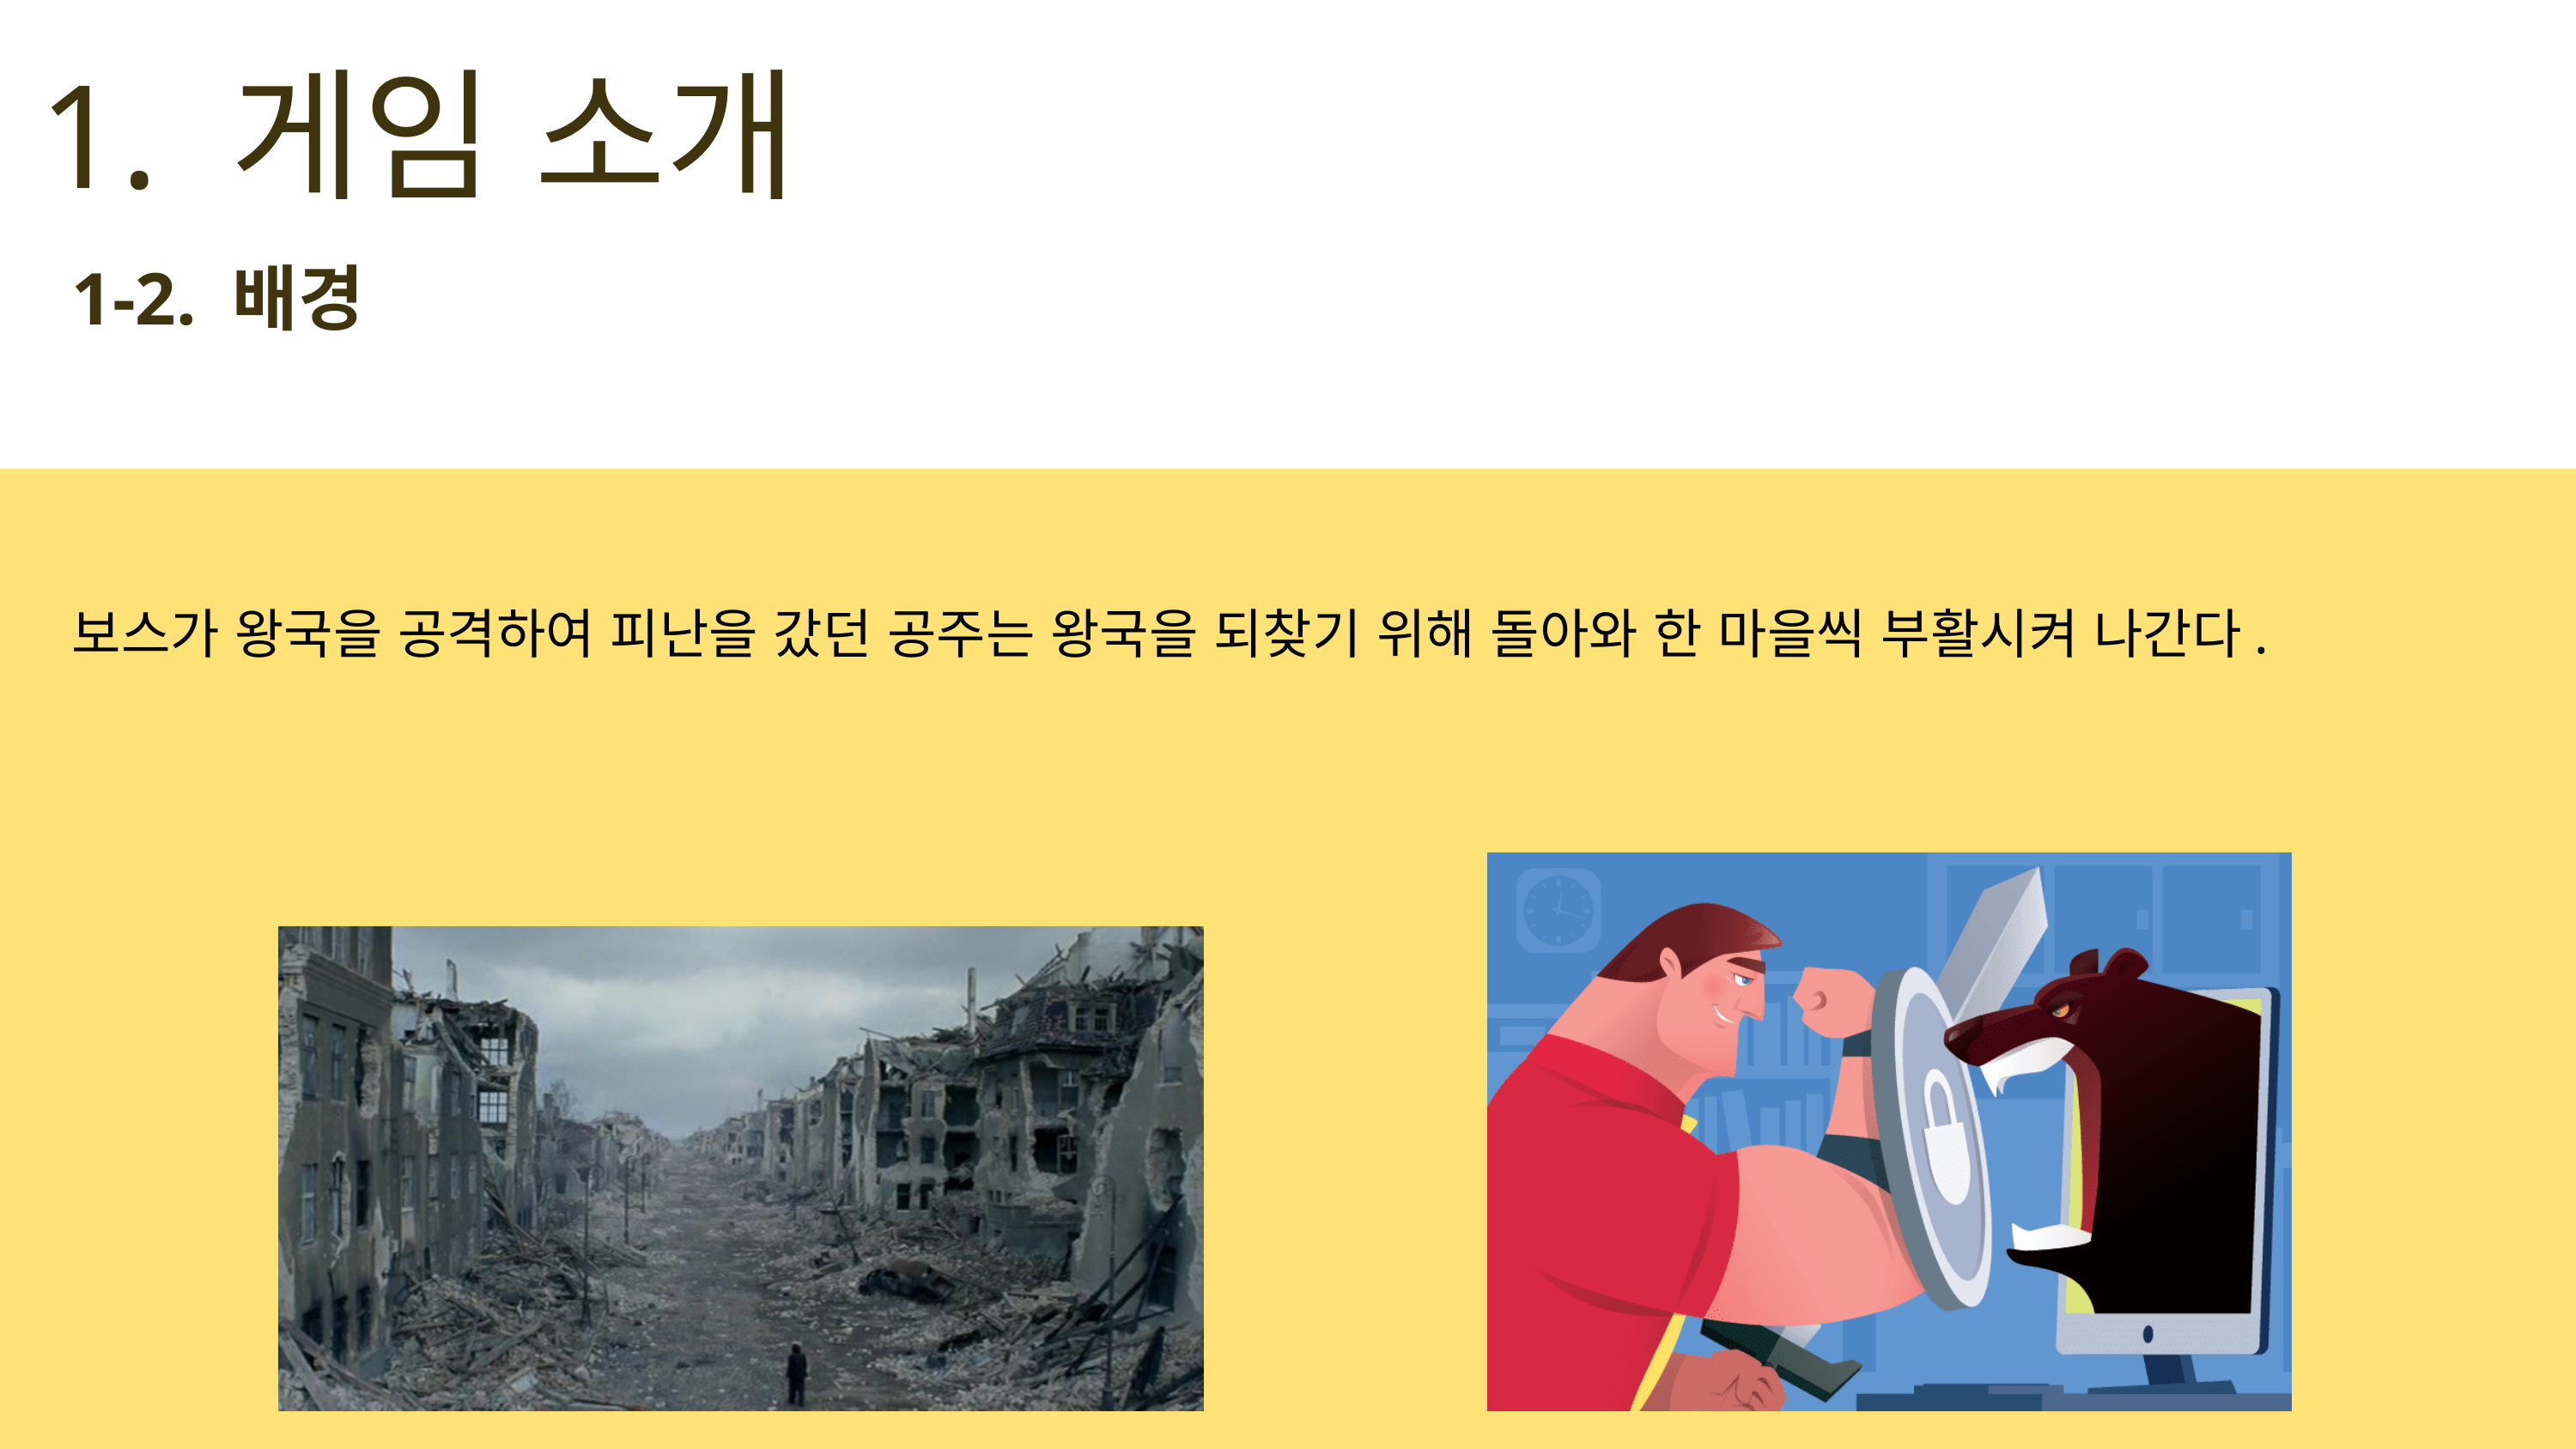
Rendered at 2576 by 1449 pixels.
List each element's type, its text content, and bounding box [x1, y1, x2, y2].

text_box 1. 게임 소개 [0, 39, 837, 223]
text_box 1-2. 배경 [58, 246, 574, 346]
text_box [0, 467, 2576, 1449]
picture [278, 926, 1204, 1411]
picture [1487, 852, 2292, 1411]
